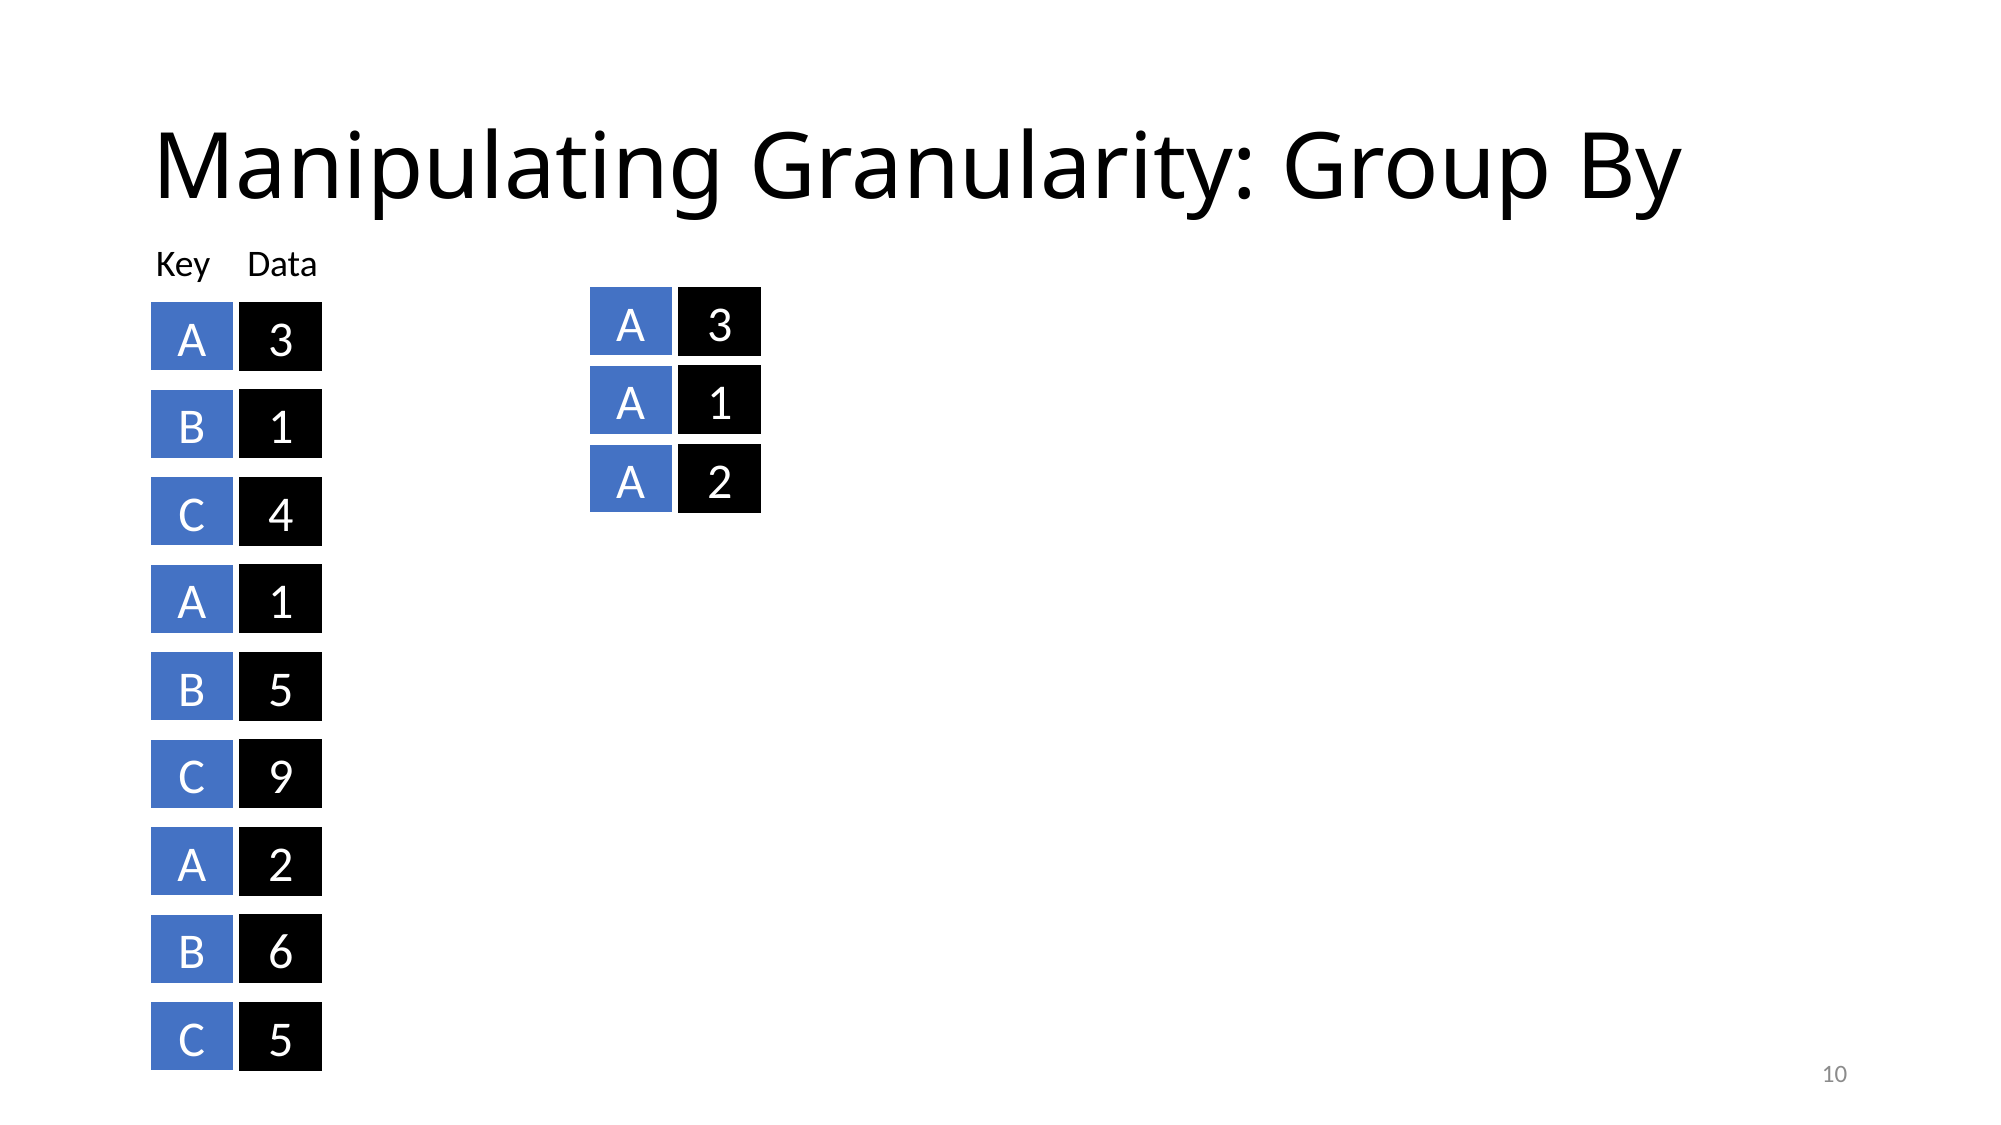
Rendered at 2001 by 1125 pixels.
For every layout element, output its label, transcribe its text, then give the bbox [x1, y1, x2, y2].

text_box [151, 740, 322, 808]
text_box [151, 477, 322, 545]
slide_number 10 [1412, 1042, 1863, 1103]
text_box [151, 915, 322, 983]
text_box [151, 390, 322, 458]
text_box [590, 287, 761, 355]
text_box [151, 1002, 322, 1070]
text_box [151, 652, 322, 720]
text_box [590, 366, 761, 434]
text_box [151, 302, 322, 370]
text_box Data [232, 231, 333, 292]
text_box Key [141, 231, 226, 292]
title Manipulating Granularity: Group By [137, 59, 1863, 278]
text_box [590, 445, 761, 512]
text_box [151, 565, 322, 633]
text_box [151, 827, 322, 895]
